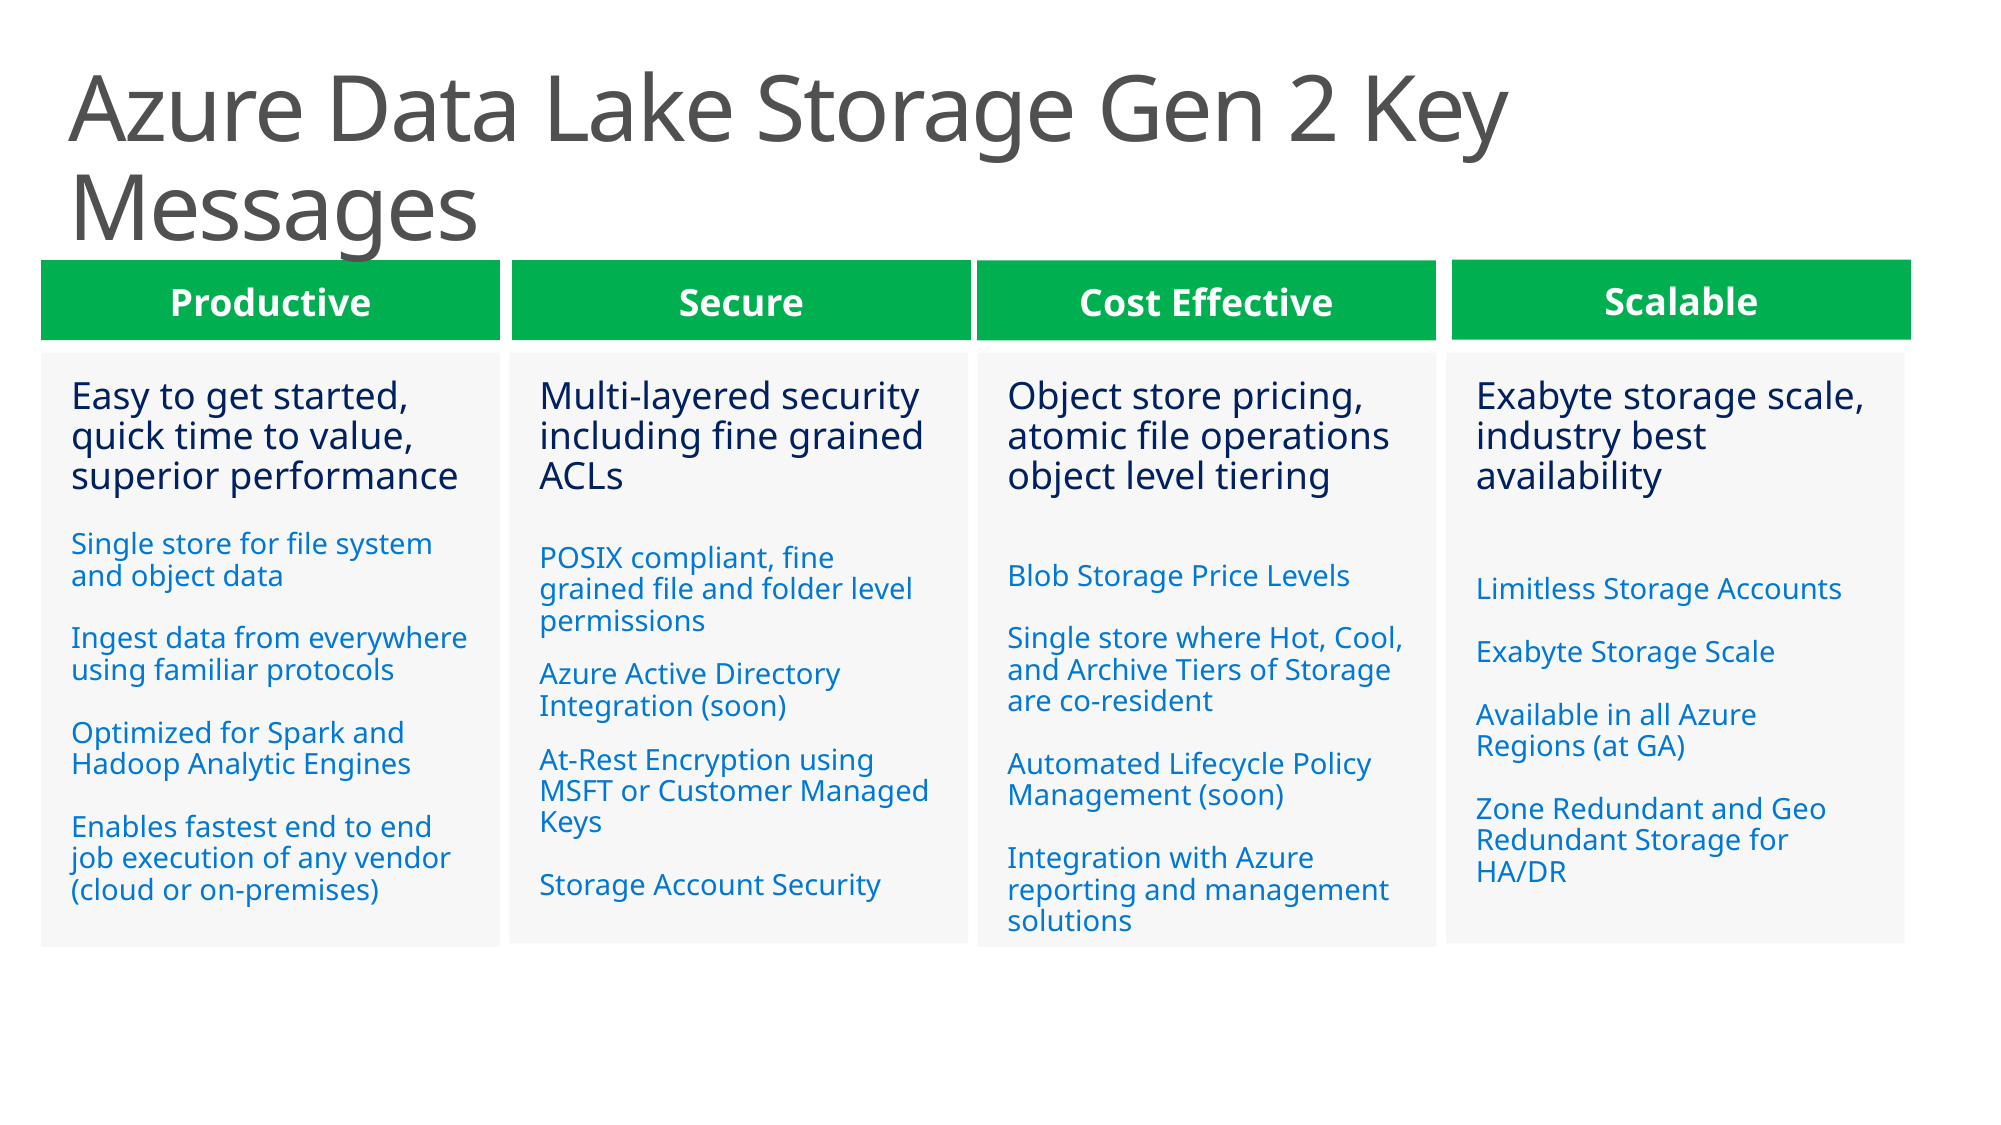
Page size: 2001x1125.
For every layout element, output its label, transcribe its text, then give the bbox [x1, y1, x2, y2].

text_box Object store pricing, atomic file operations object level tiering Blob Storage Price Levels Single store where Hot, Cool, and Archive Tiers of Storage are co-resident Automated Lifecycle Policy Management (soon) Integration with Azure reporting and management solutions [977, 352, 1437, 947]
text_box Secure [512, 260, 971, 341]
title Azure Data Lake Storage Gen 2 Key Messages [44, 47, 1957, 196]
text_box Exabyte storage scale, industry best availability Limitless Storage Accounts Exabyte Storage Scale Available in all Azure Regions (at GA) Zone Redundant and Geo Redundant Storage for HA/DR [1445, 352, 1905, 944]
text_box Easy to get started, quick time to value, superior performance Single store for file system and object data Ingest data from everywhere using familiar protocols Optimized for Spark and Hadoop Analytic Engines Enables fastest end to end job execution of any vendor (cloud or on-premises) [41, 352, 500, 947]
text_box Scalable [1452, 259, 1911, 340]
text_box Productive [41, 260, 500, 341]
text_box Cost Effective [977, 260, 1436, 341]
text_box Multi-layered security including fine grained ACLs POSIX compliant, fine grained file and folder level permissions Azure Active Directory Integration (soon) At-Rest Encryption using MSFT or Customer Managed Keys Storage Account Security [509, 352, 969, 944]
